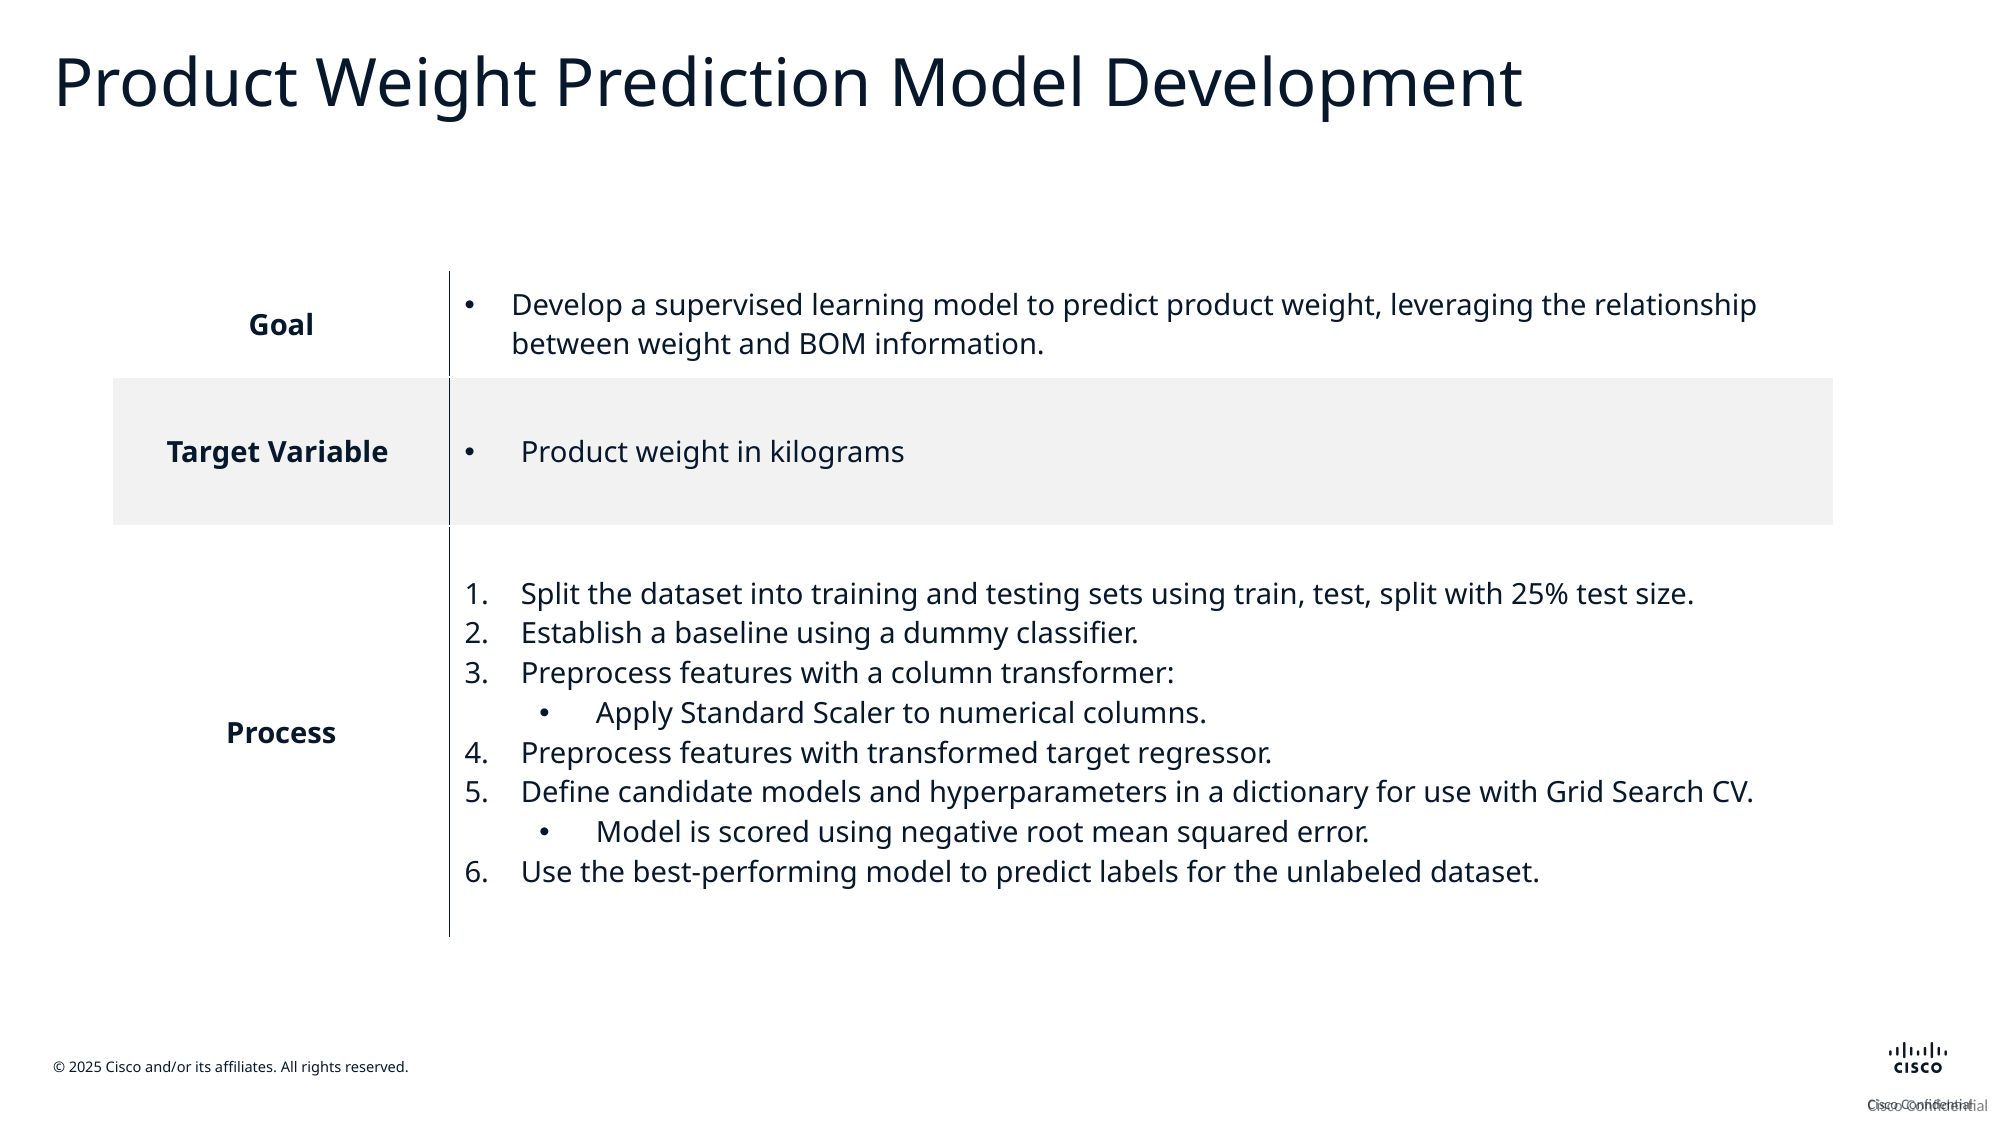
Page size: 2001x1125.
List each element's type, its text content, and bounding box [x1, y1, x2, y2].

table_header Develop a supervised learning model to predict product weight, leveraging the relationship between weight and BOM information. [450, 271, 1833, 376]
table_cell Process [113, 527, 449, 937]
table_cell Target Variable [113, 378, 449, 525]
table_cell Split the dataset into training and testing sets using train, test, split with 25% test size. Establish a baseline using a dummy classifier. Preprocess features with a column transformer: Apply Standard Scaler to numerical columns. Preprocess features with transformed target regressor. Define candidate models and hyperparameters in a dictionary for use with Grid Search CV. Model is scored using negative root mean squared error. Use the best-performing model to predict labels for the unlabeled dataset. [450, 527, 1833, 937]
picture [1889, 1042, 1947, 1073]
title Product Weight Prediction Model Development [53, 48, 1947, 130]
table_header Goal [113, 271, 449, 376]
table_cell Product weight in kilograms [450, 378, 1833, 525]
